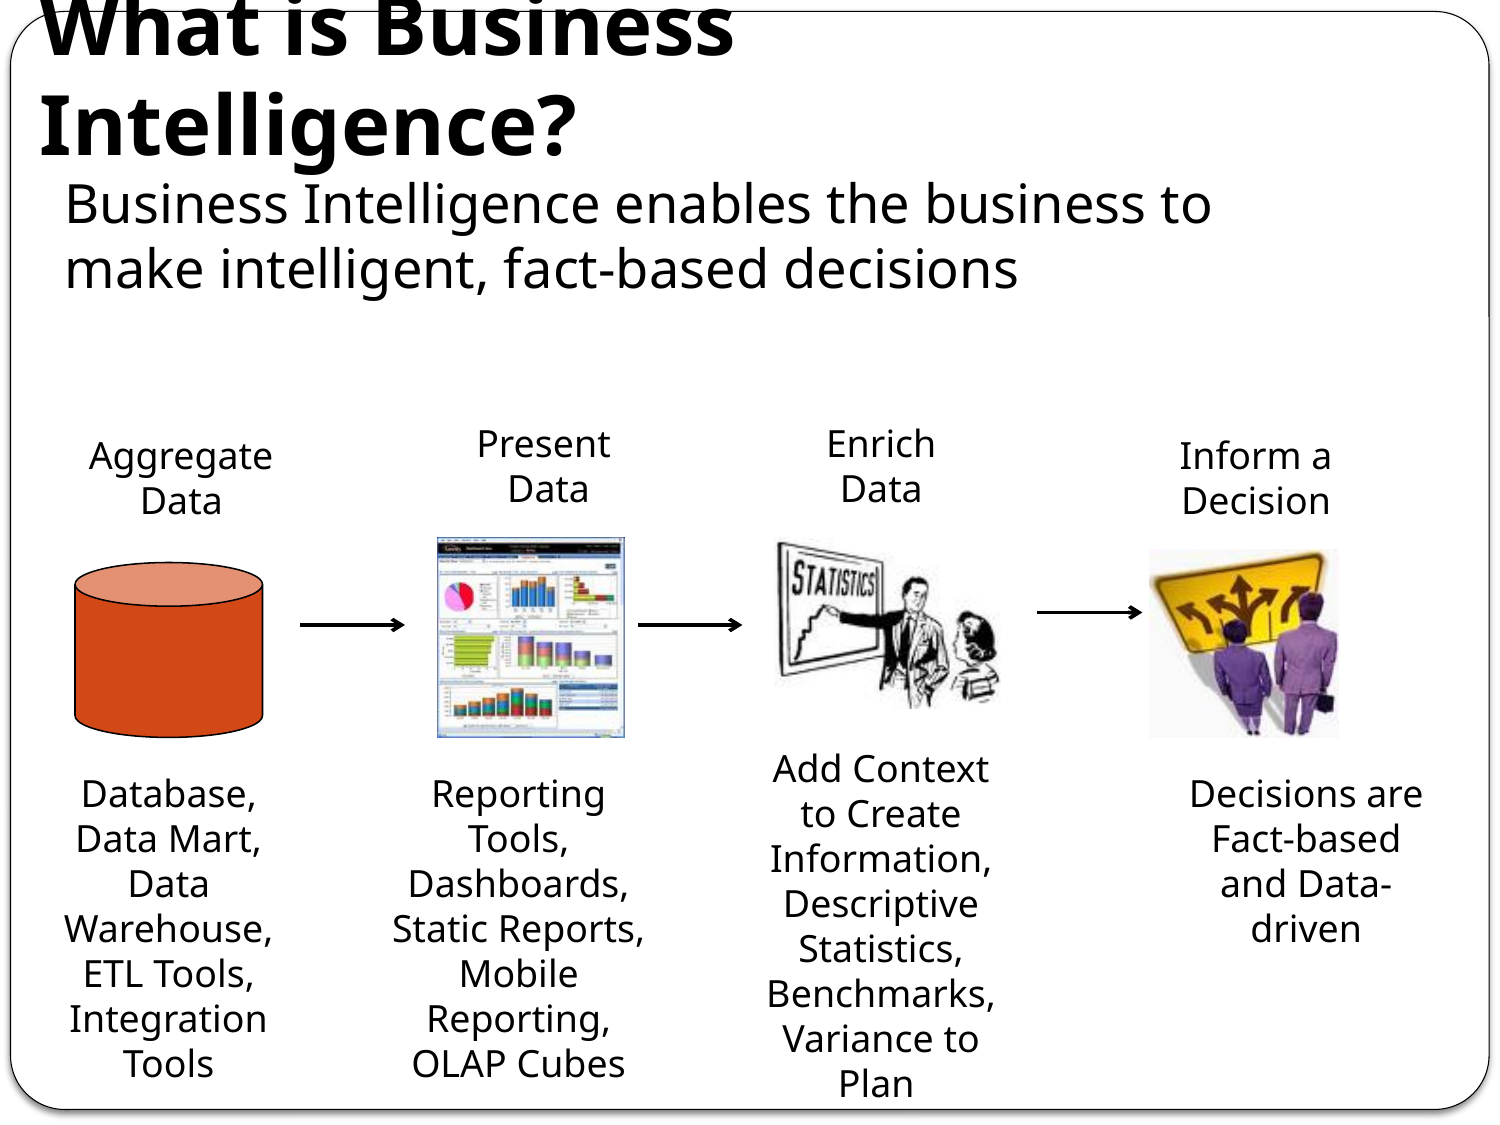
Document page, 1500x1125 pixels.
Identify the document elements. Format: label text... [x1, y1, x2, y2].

picture [1149, 549, 1340, 738]
title What is Business Intelligence? [24, 0, 1300, 188]
text_box Decisions are Fact-based and Data-driven [1162, 762, 1450, 958]
list Business Intelligence enables the business to make intelligent, fact-based decisions [50, 162, 1325, 425]
text_box Reporting Tools, Dashboards, Static Reports, Mobile Reporting, OLAP Cubes [374, 762, 663, 1093]
text_box Add Context to Create Information, Descriptive Statistics, Benchmarks, Variance to Plan [737, 737, 1025, 1113]
text_box [75, 562, 263, 738]
picture [437, 537, 626, 738]
text_box Database, Data Mart, Data Warehouse, ETL Tools, Integration Tools [24, 762, 313, 1093]
text_box Present Data [399, 412, 688, 518]
text_box Enrich Data [737, 412, 1025, 518]
picture [774, 537, 1018, 709]
text_box Inform a Decision [1112, 424, 1400, 530]
text_box Aggregate Data [37, 424, 325, 530]
